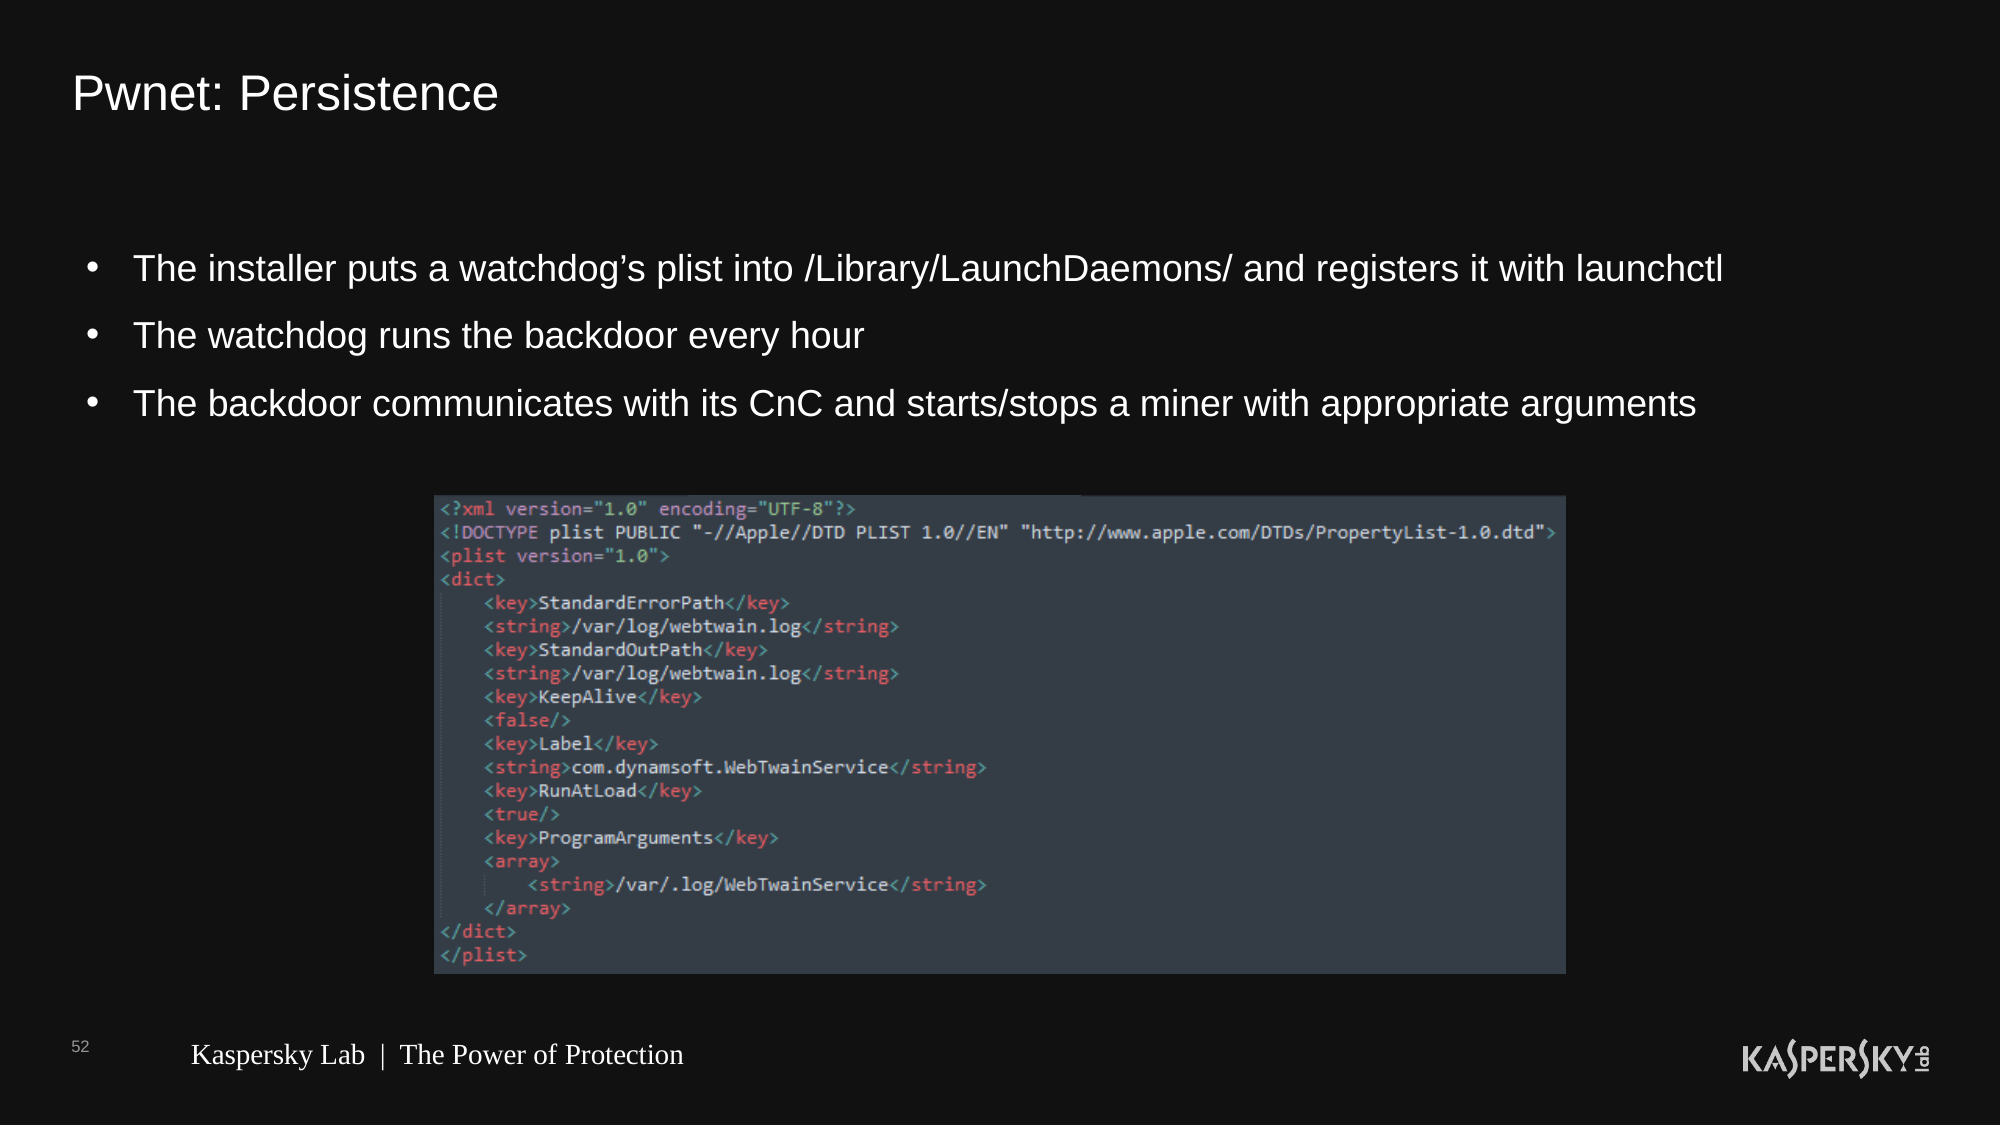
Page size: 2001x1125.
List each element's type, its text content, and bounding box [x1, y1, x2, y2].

text_box The installer puts a watchdog’s plist into /Library/LaunchDaemons/ and registers it with launchctl The watchdog runs the backdoor every hour The backdoor communicates with its CnC and starts/stops a miner with appropriate arguments [71, 213, 1929, 431]
picture [1735, 1031, 1936, 1087]
title Pwnet: Persistence [71, 67, 1929, 122]
slide_number 52 [71, 1035, 110, 1083]
footer Kaspersky Lab | The Power of Protection [125, 1035, 750, 1083]
picture [434, 495, 1566, 974]
